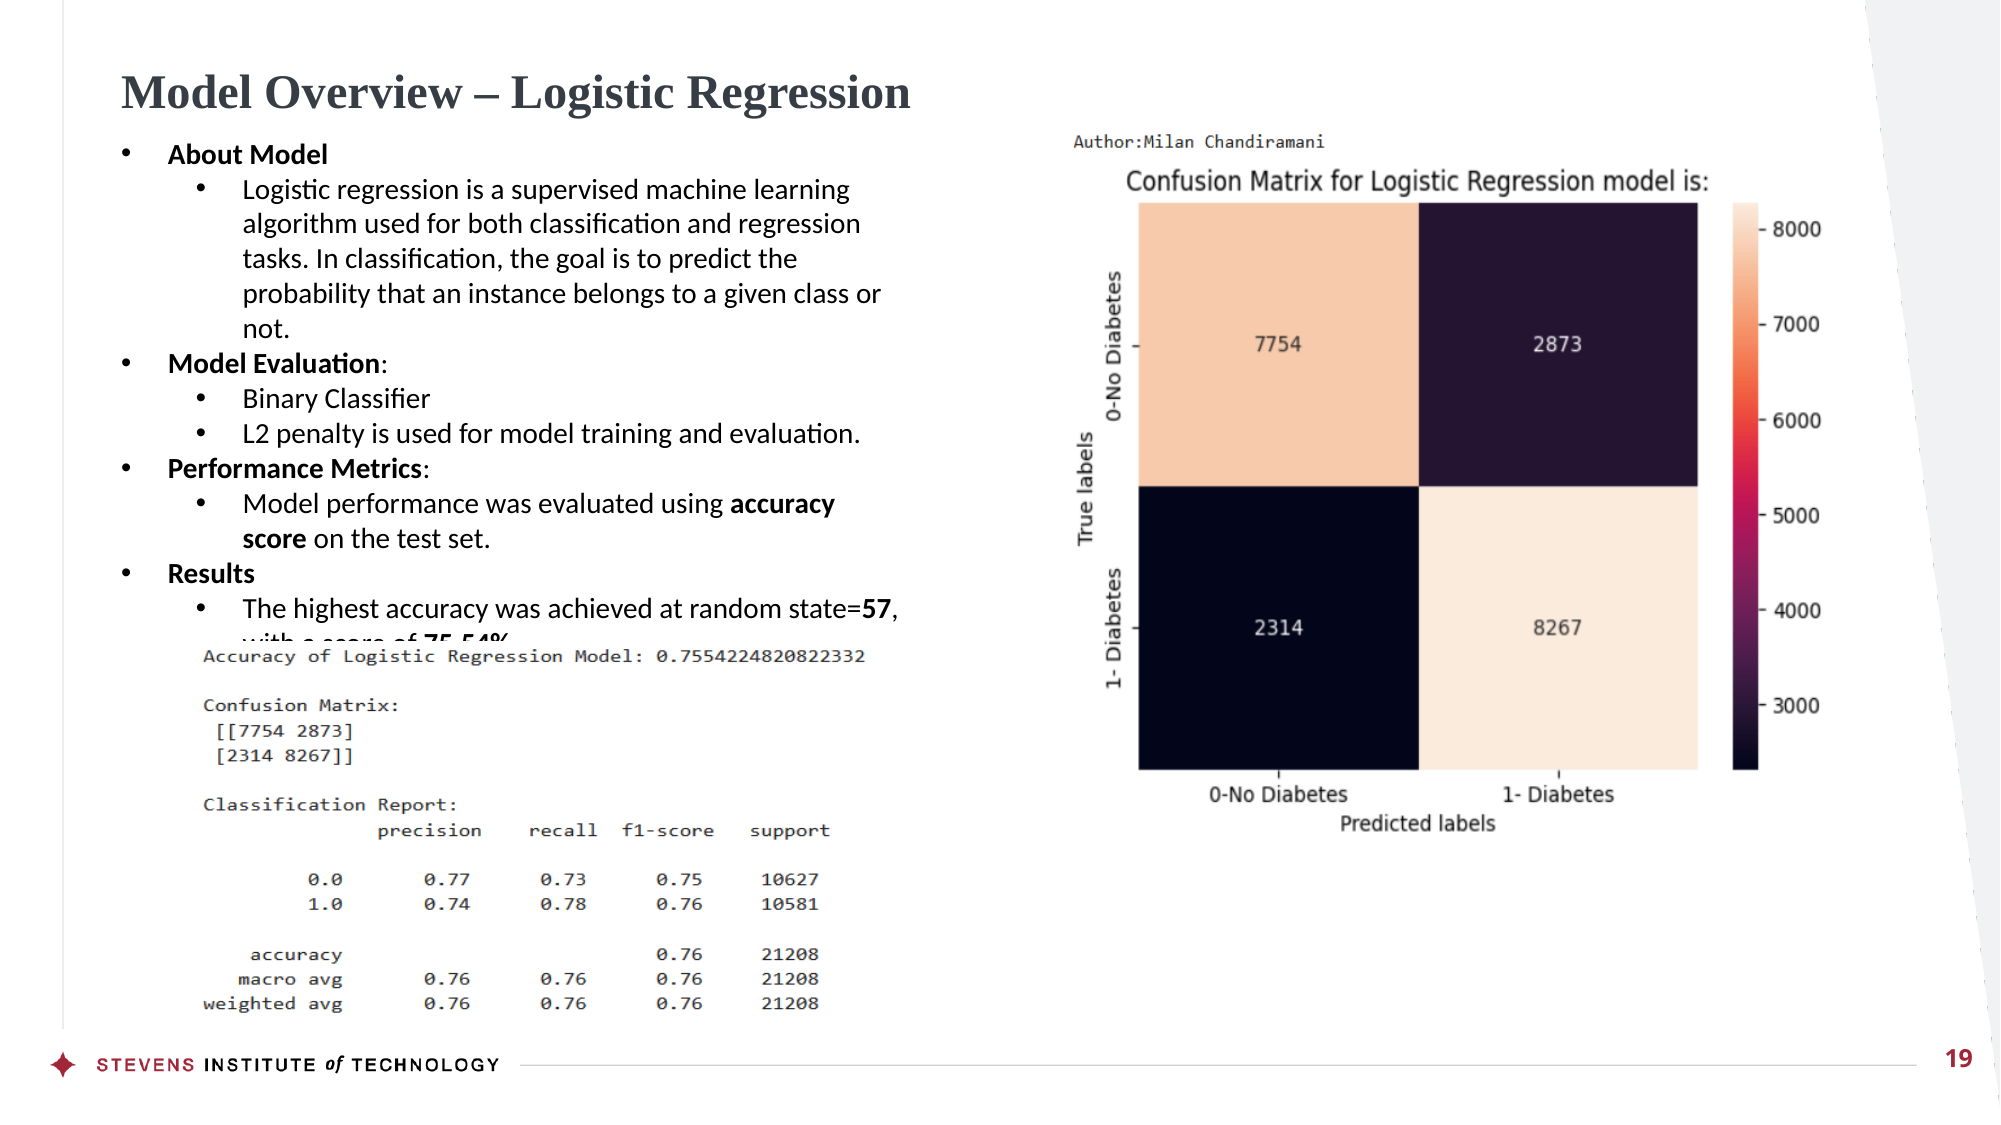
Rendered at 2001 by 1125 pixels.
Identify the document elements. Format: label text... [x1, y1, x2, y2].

picture [195, 641, 884, 1028]
slide_number 19 [1538, 1029, 1988, 1090]
text_box Model Overview – Logistic Regression [106, 59, 1863, 128]
picture [1063, 127, 1838, 834]
text_box About Model Logistic regression is a supervised machine learning algorithm used for both classification and regression tasks. In classification, the goal is to predict the probability that an instance belongs to a given class or not. Model Evaluation: Binary Classifier L2 penalty is used for model training and evaluation. Performance Metrics: Model performance was evaluated using accuracy score on the test set. Results The highest accuracy was achieved at random state=57, with a score of 75.54% [106, 127, 943, 702]
